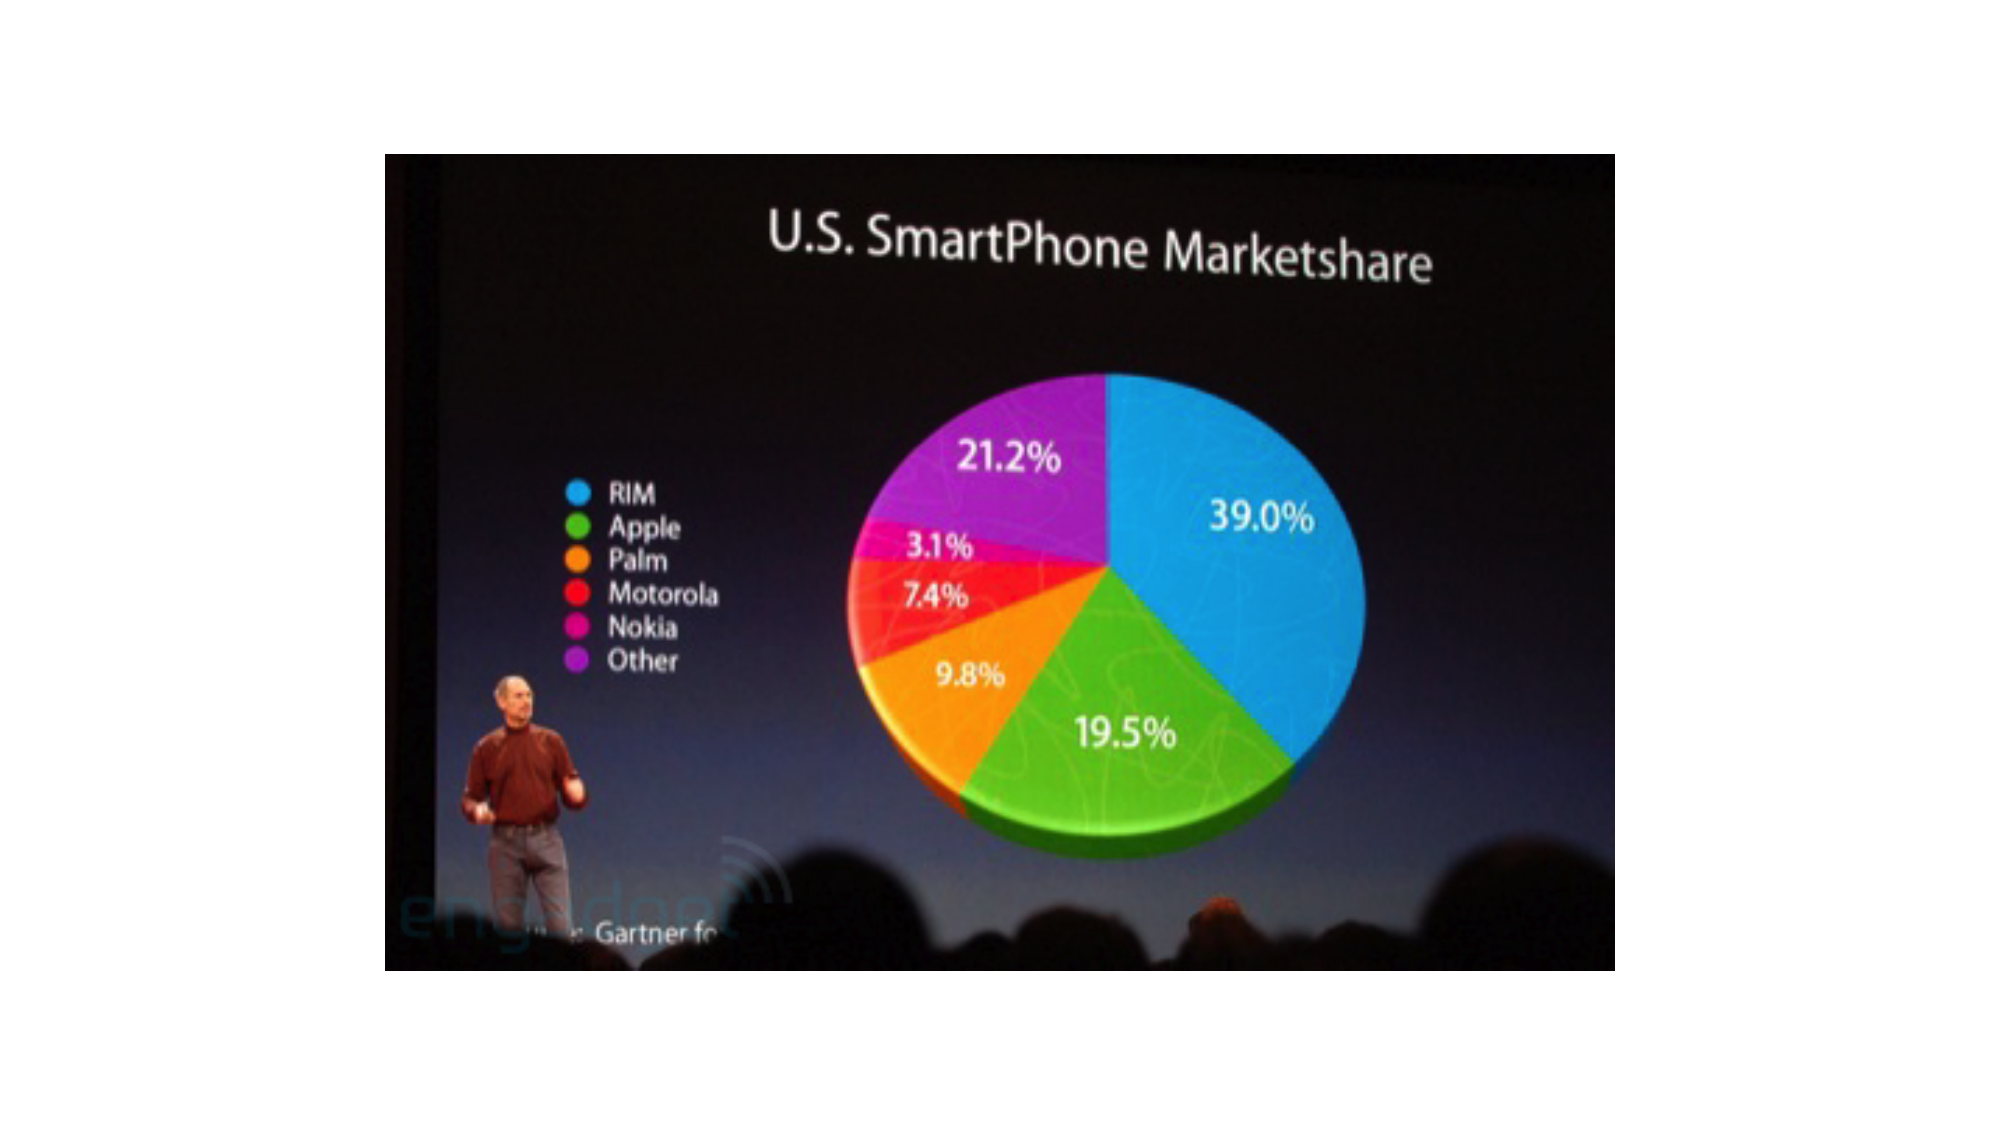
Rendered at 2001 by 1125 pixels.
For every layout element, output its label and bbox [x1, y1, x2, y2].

picture [385, 154, 1615, 971]
